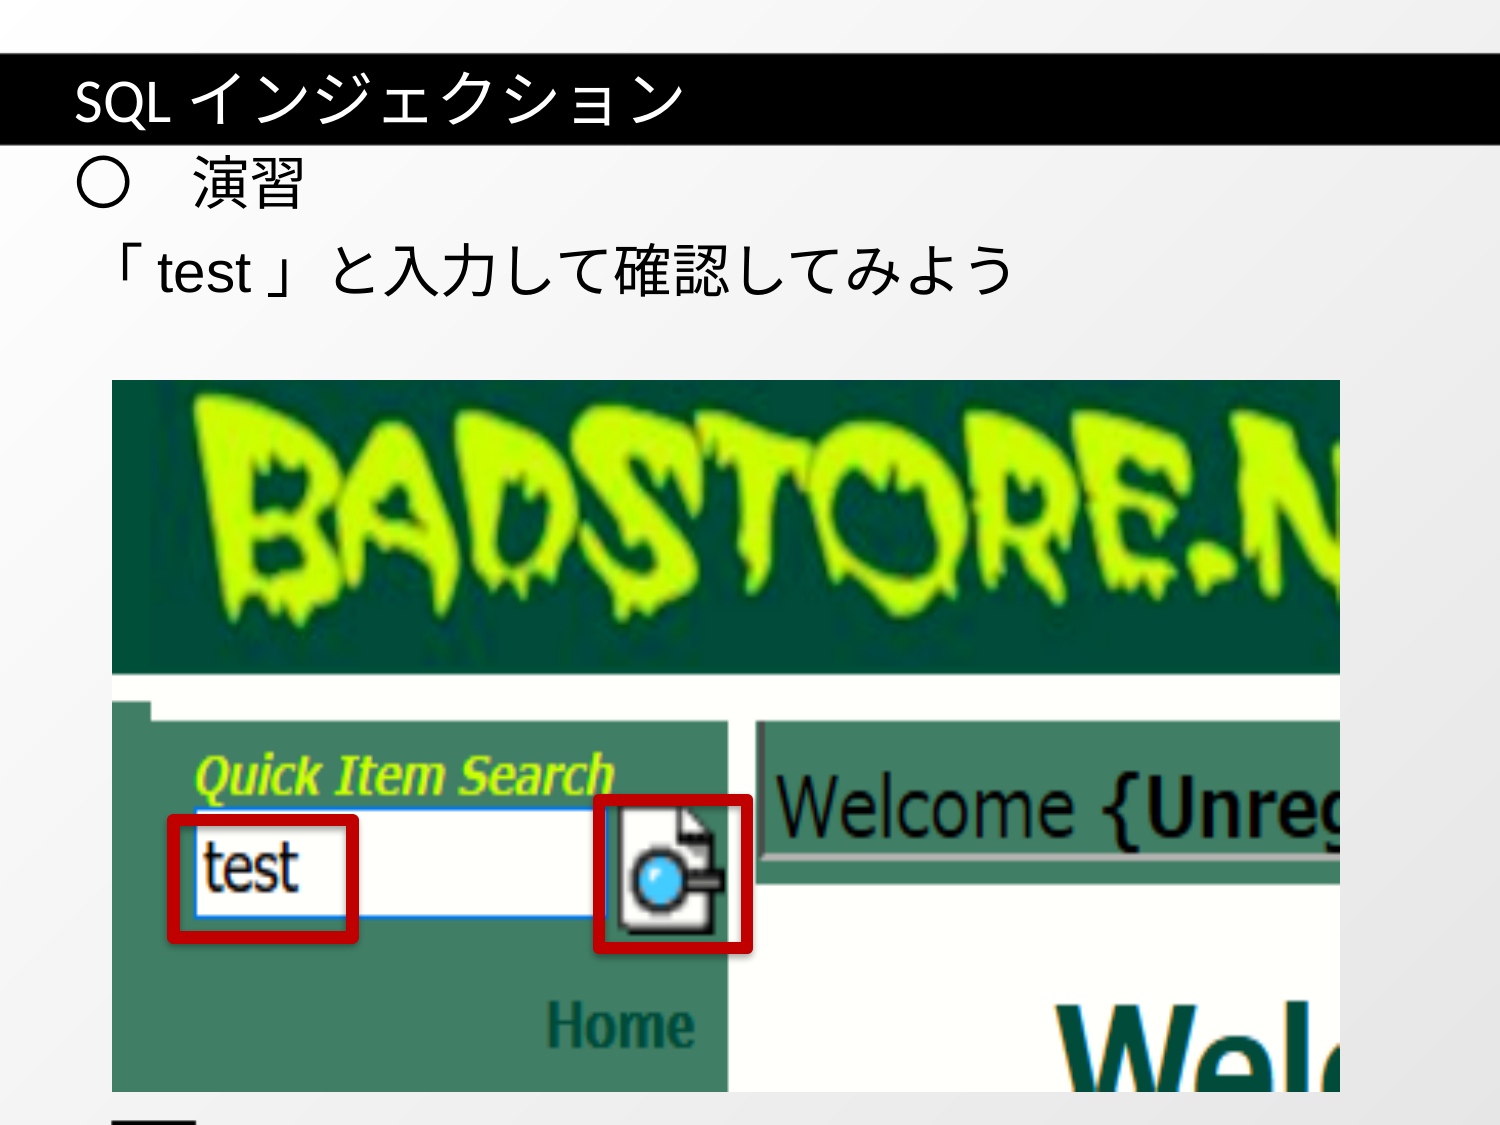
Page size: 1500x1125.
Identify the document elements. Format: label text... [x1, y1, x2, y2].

picture [0, 0, 1500, 1125]
text_box 「test」と入力して確認してみよう [70, 226, 1454, 312]
list 〇 演習 [59, 139, 1340, 963]
title SQLインジェクション [59, 52, 1410, 158]
